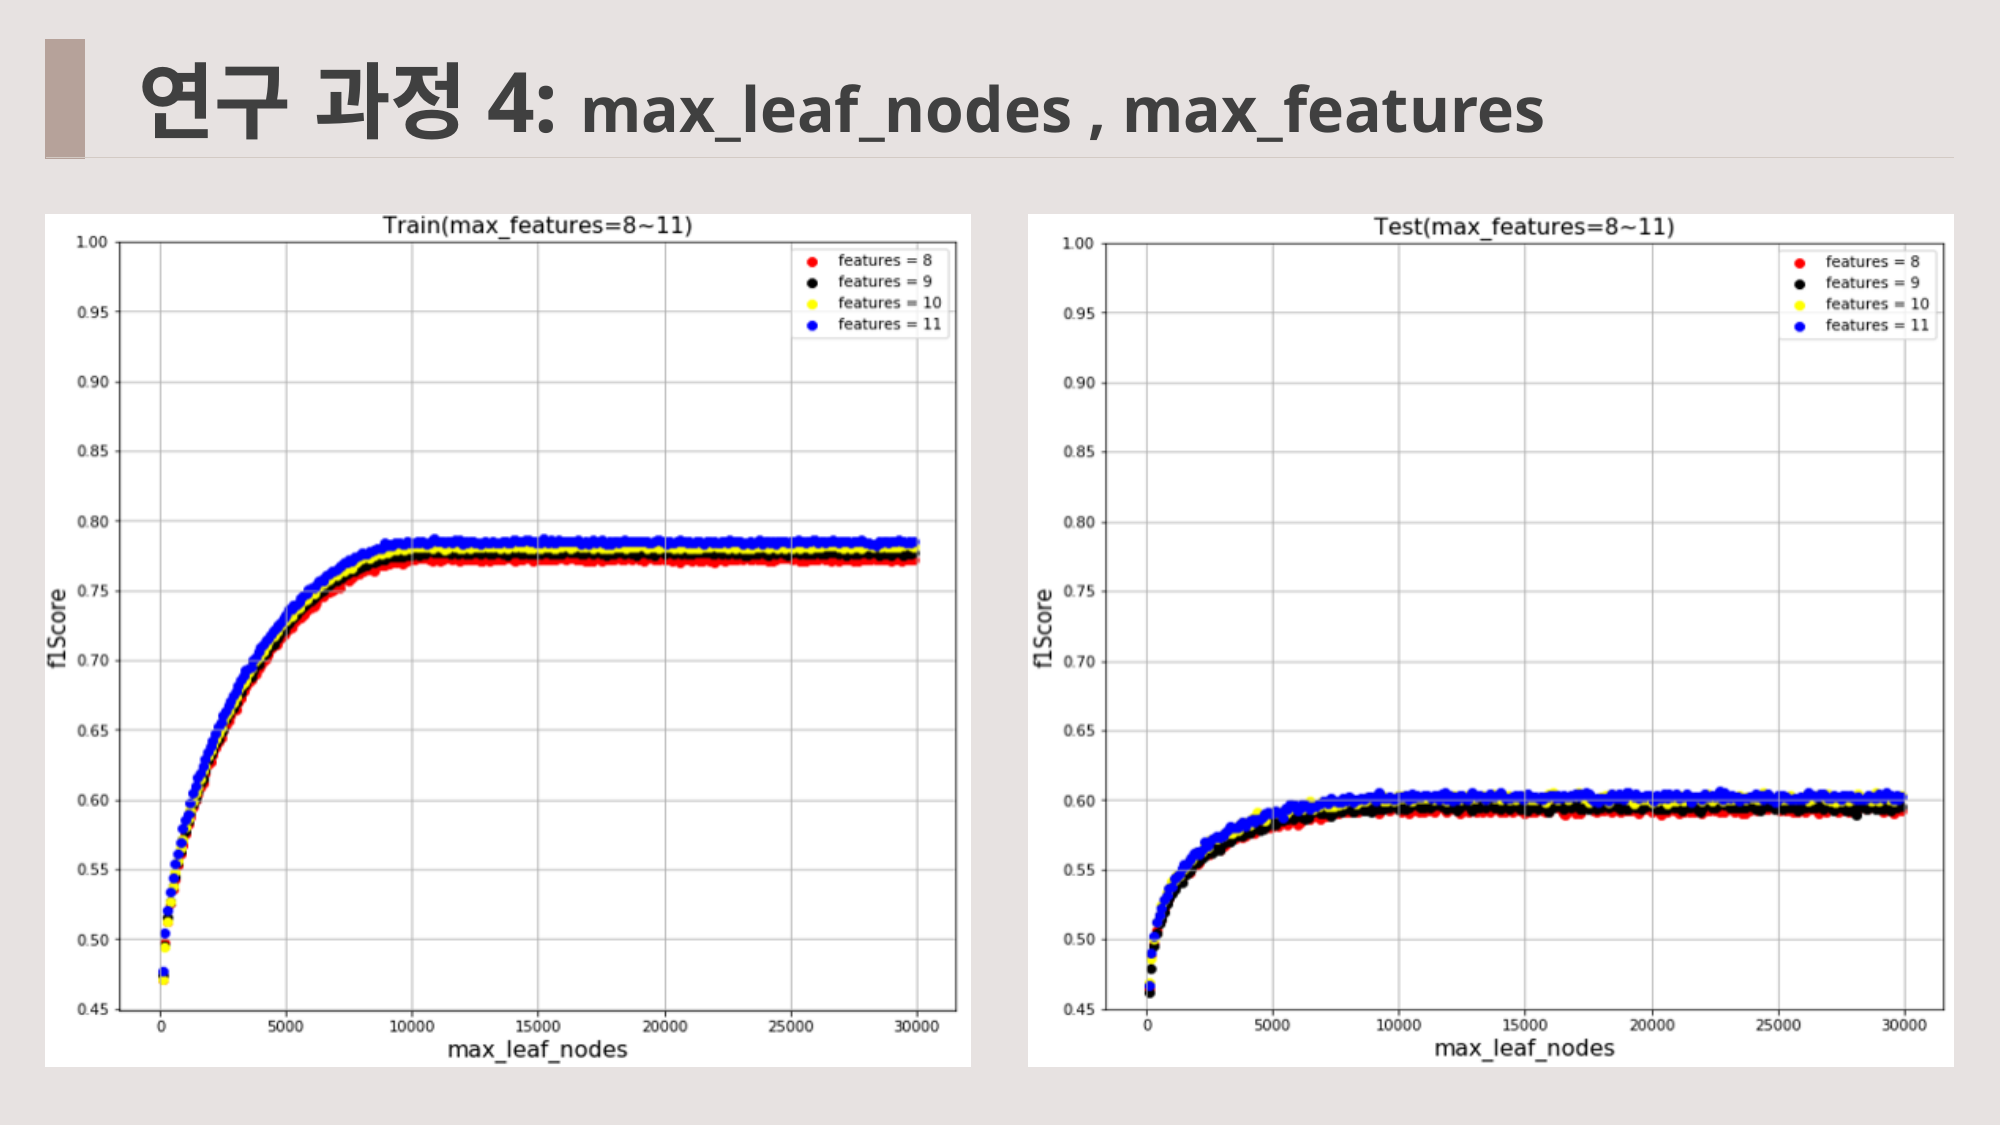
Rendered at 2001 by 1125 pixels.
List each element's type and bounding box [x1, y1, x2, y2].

picture [1028, 214, 1954, 1067]
picture [45, 214, 971, 1067]
text_box [46, 39, 1954, 158]
